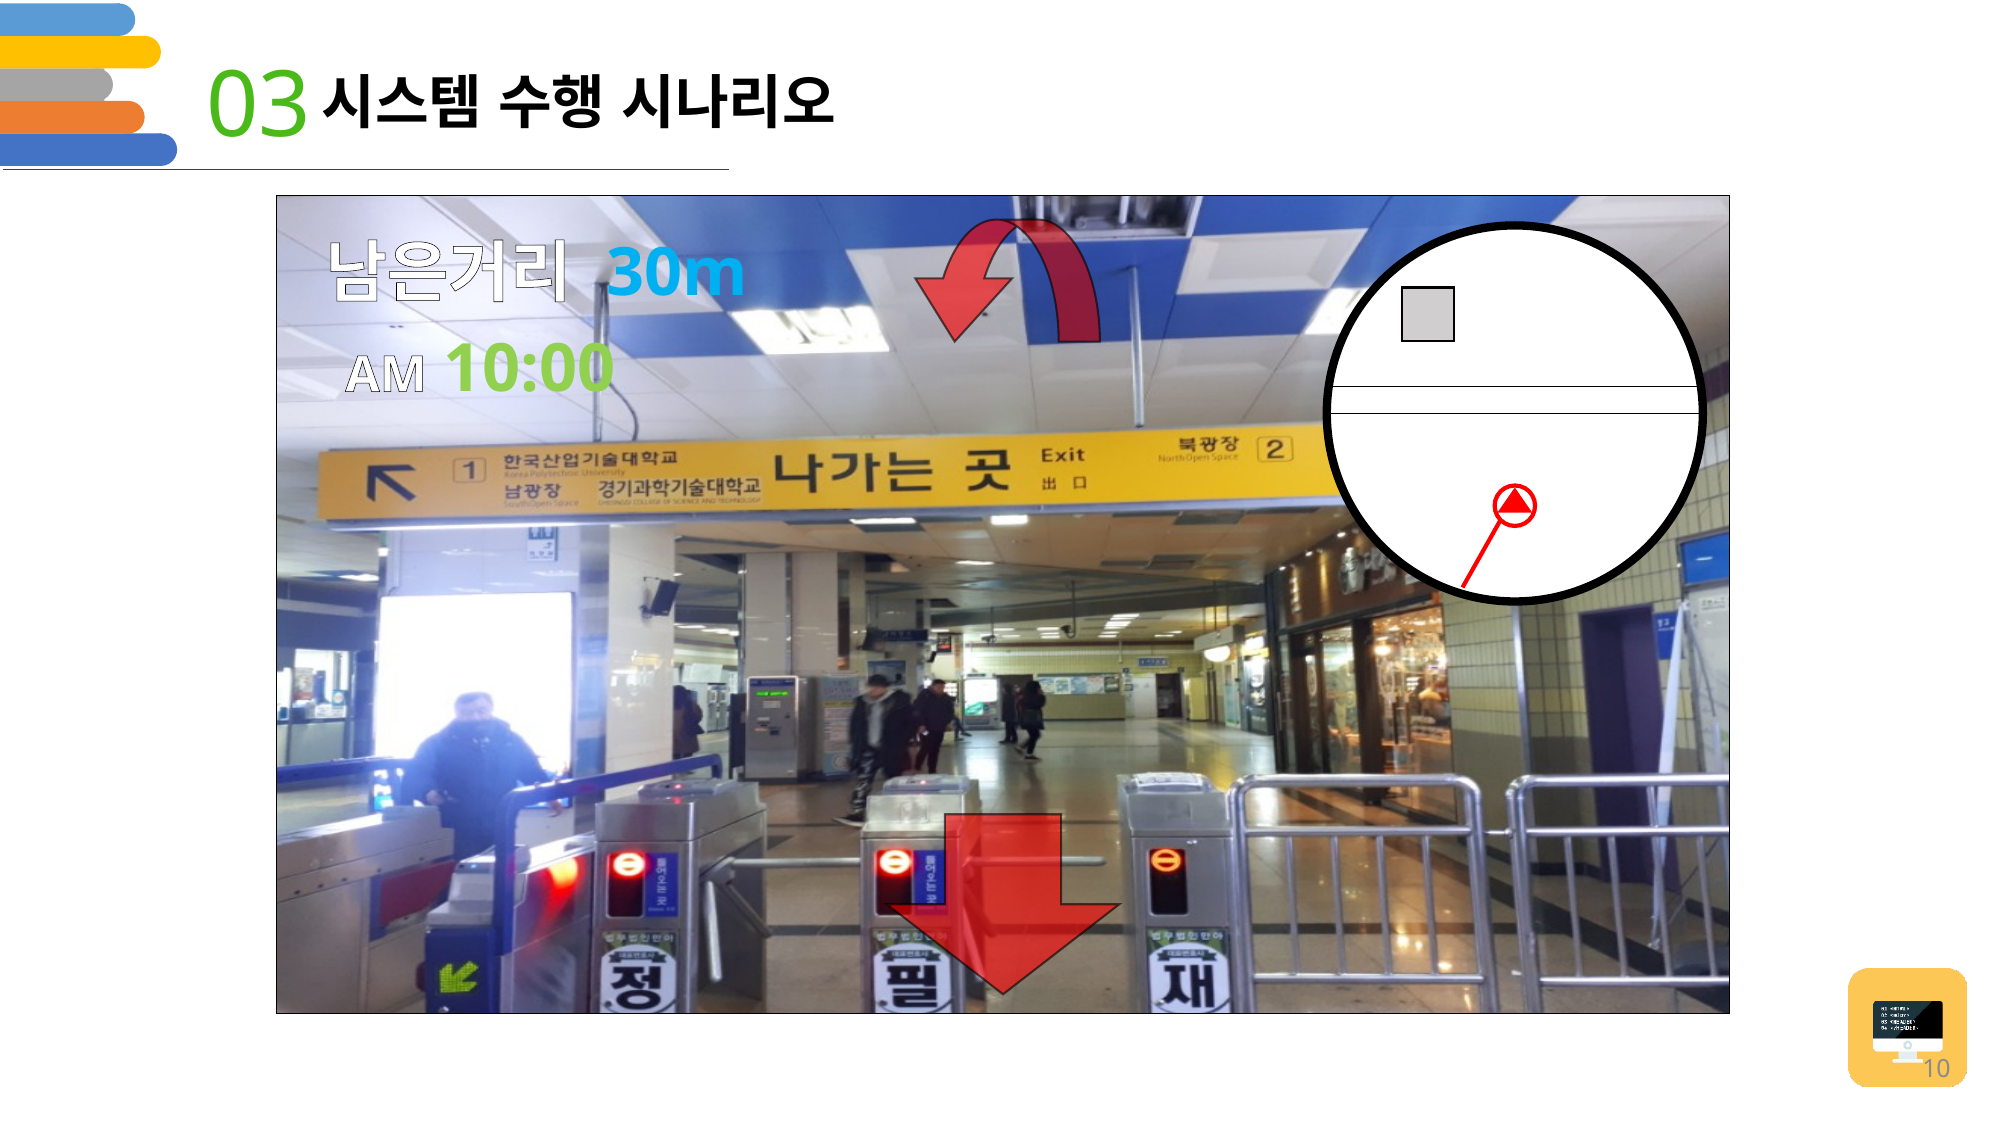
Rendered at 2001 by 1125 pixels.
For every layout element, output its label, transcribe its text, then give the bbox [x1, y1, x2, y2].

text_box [1462, 520, 1501, 588]
slide_number 10 [1515, 1039, 1966, 1100]
picture [1848, 968, 1967, 1087]
text_box 03 [191, 37, 326, 162]
picture [275, 195, 1730, 1014]
text_box 시스템 수행 시나리오 [306, 57, 1454, 143]
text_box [7, 0, 170, 174]
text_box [1494, 485, 1536, 526]
